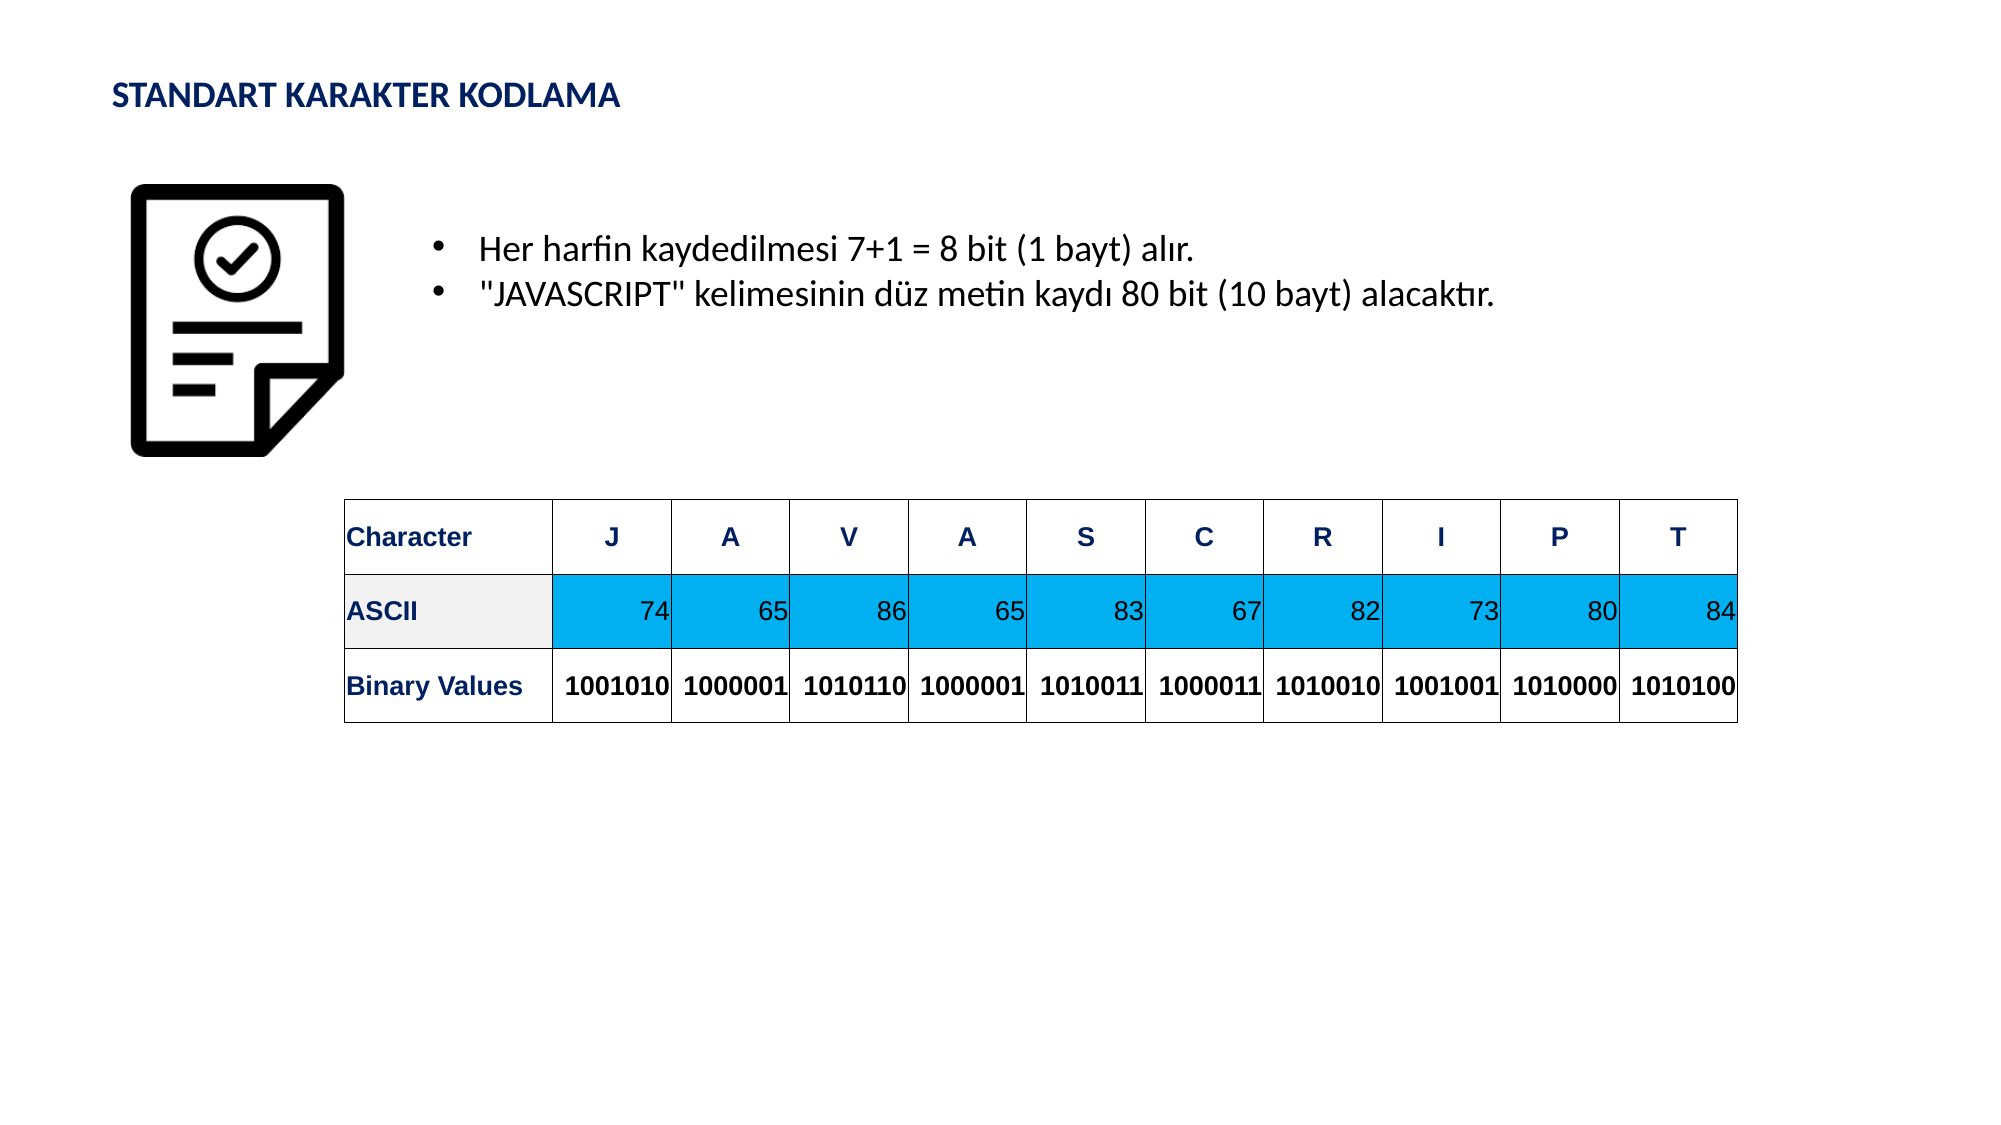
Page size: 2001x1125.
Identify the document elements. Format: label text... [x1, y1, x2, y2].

text_box Her harfin kaydedilmesi 7+1 = 8 bit (1 bayt) alır. "JAVASCRIPT" kelimesinin düz metin kaydı 80 bit (10 bayt) alacaktır. [417, 216, 1532, 321]
table_header Character [345, 500, 552, 574]
table_cell 74 [553, 575, 671, 648]
table_cell 82 [1264, 575, 1382, 648]
table_cell 1000001 [672, 649, 789, 722]
table_cell 1001001 [1383, 649, 1500, 722]
text_box STANDART KARAKTER KODLAMA [97, 62, 986, 123]
table_header V [790, 500, 908, 574]
table_cell 84 [1620, 575, 1737, 648]
table_cell 67 [1146, 575, 1263, 648]
table_cell Binary Values [345, 649, 552, 722]
table_header T [1620, 500, 1737, 574]
table_header A [672, 500, 789, 574]
table_cell 83 [1027, 575, 1145, 648]
table_header A [909, 500, 1026, 574]
table_cell 65 [909, 575, 1026, 648]
table_cell 1010011 [1027, 649, 1145, 722]
table_cell 73 [1383, 575, 1500, 648]
table_header I [1383, 500, 1500, 574]
table_header P [1501, 500, 1619, 574]
table_cell 1001010 [553, 649, 671, 722]
table_cell 1010100 [1620, 649, 1737, 722]
table_cell 1010010 [1264, 649, 1382, 722]
table_header S [1027, 500, 1145, 574]
table_cell 1000011 [1146, 649, 1263, 722]
table_cell 86 [790, 575, 908, 648]
table_cell 65 [672, 575, 789, 648]
table_header R [1264, 500, 1382, 574]
table_header J [553, 500, 671, 574]
table_header C [1146, 500, 1263, 574]
table_cell 1010000 [1501, 649, 1619, 722]
table_cell 1000001 [909, 649, 1026, 722]
table_cell ASCII [345, 575, 552, 648]
picture [130, 184, 345, 458]
table_cell 80 [1501, 575, 1619, 648]
table_cell 1010110 [790, 649, 908, 722]
